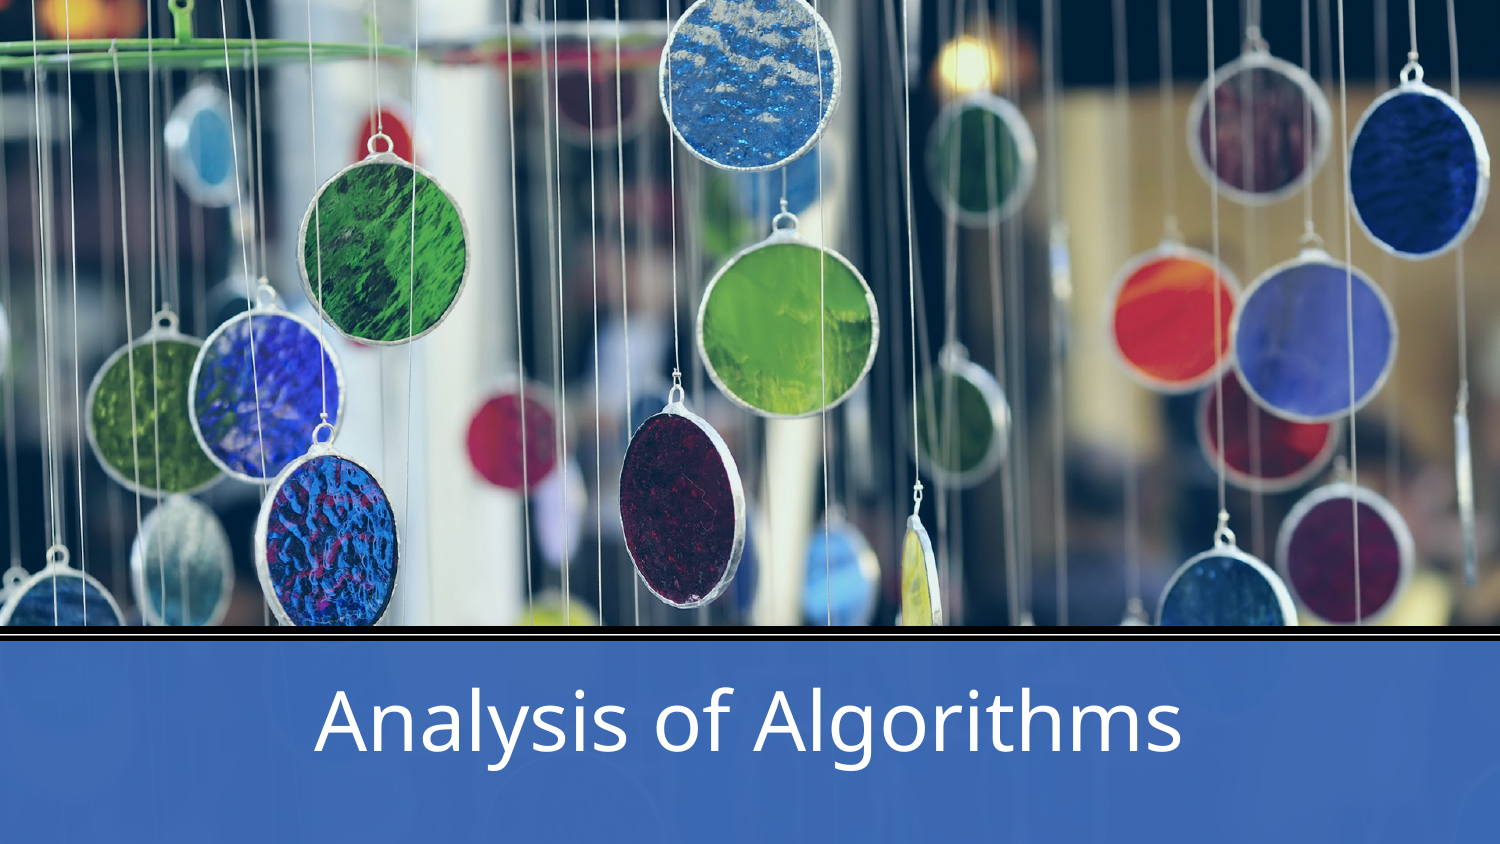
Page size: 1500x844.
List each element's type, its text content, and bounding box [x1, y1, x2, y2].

list Analysis of Algorithms [151, 667, 1349, 788]
picture [0, 0, 1500, 844]
